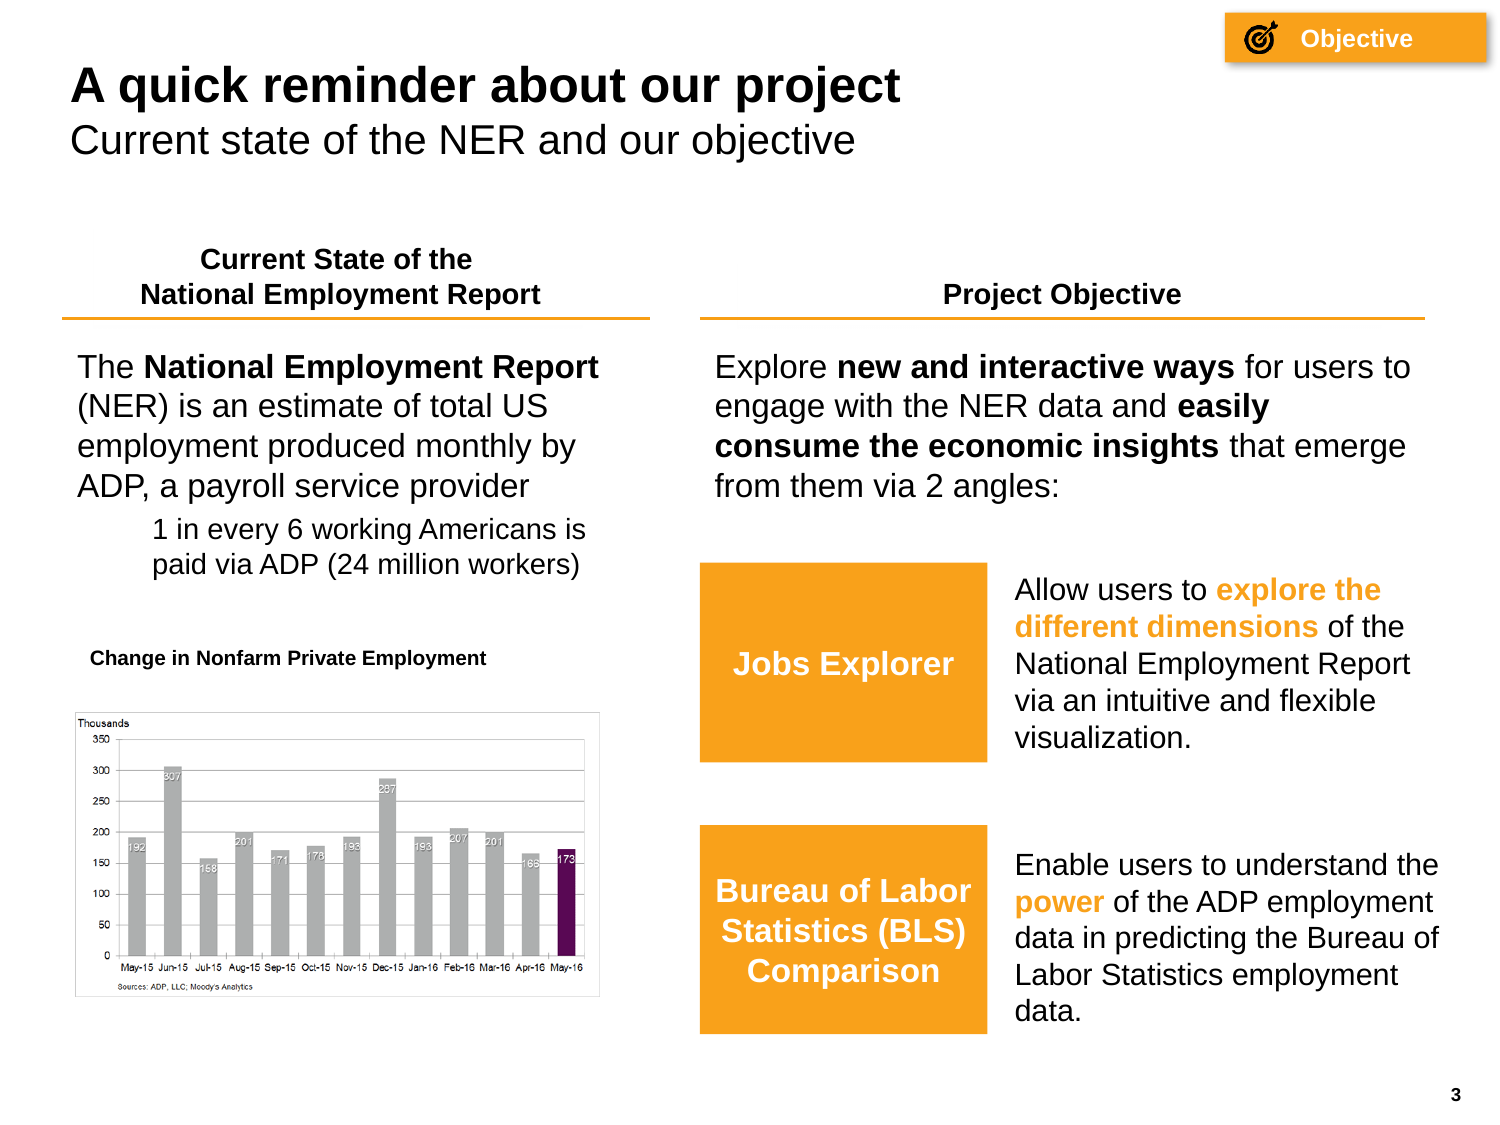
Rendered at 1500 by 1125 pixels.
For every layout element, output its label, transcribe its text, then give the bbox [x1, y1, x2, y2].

text_box Jobs Explorer [698, 560, 989, 765]
text_box Enable users to understand the power of the ADP employment data in predicting the Bureau of Labor Statistics employment data. [999, 837, 1463, 1038]
text_box Project Objective [737, 259, 1388, 317]
text_box The National Employment Report (NER) is an estimate of total US employment produced monthly by ADP, a payroll service provider 1 in every 6 working Americans is paid via ADP (24 million workers) [62, 337, 650, 638]
text_box Objective [1223, 10, 1488, 65]
text_box Change in Nonfarm Private Employment [75, 637, 601, 678]
picture [74, 712, 601, 997]
picture [1243, 20, 1278, 55]
text_box Explore new and interactive ways for users to engage with the NER data and easily consume the economic insights that emerge from them via 2 angles: [699, 337, 1438, 538]
text_box Allow users to explore the different dimensions of the National Employment Report via an intuitive and flexible visualization. [999, 562, 1463, 763]
text_box Bureau of Labor Statistics (BLS) Comparison [698, 823, 989, 1036]
title A quick reminder about our project Current state of the NER and our objective [55, 45, 1406, 170]
text_box Current State of the National Employment Report [93, 224, 588, 317]
